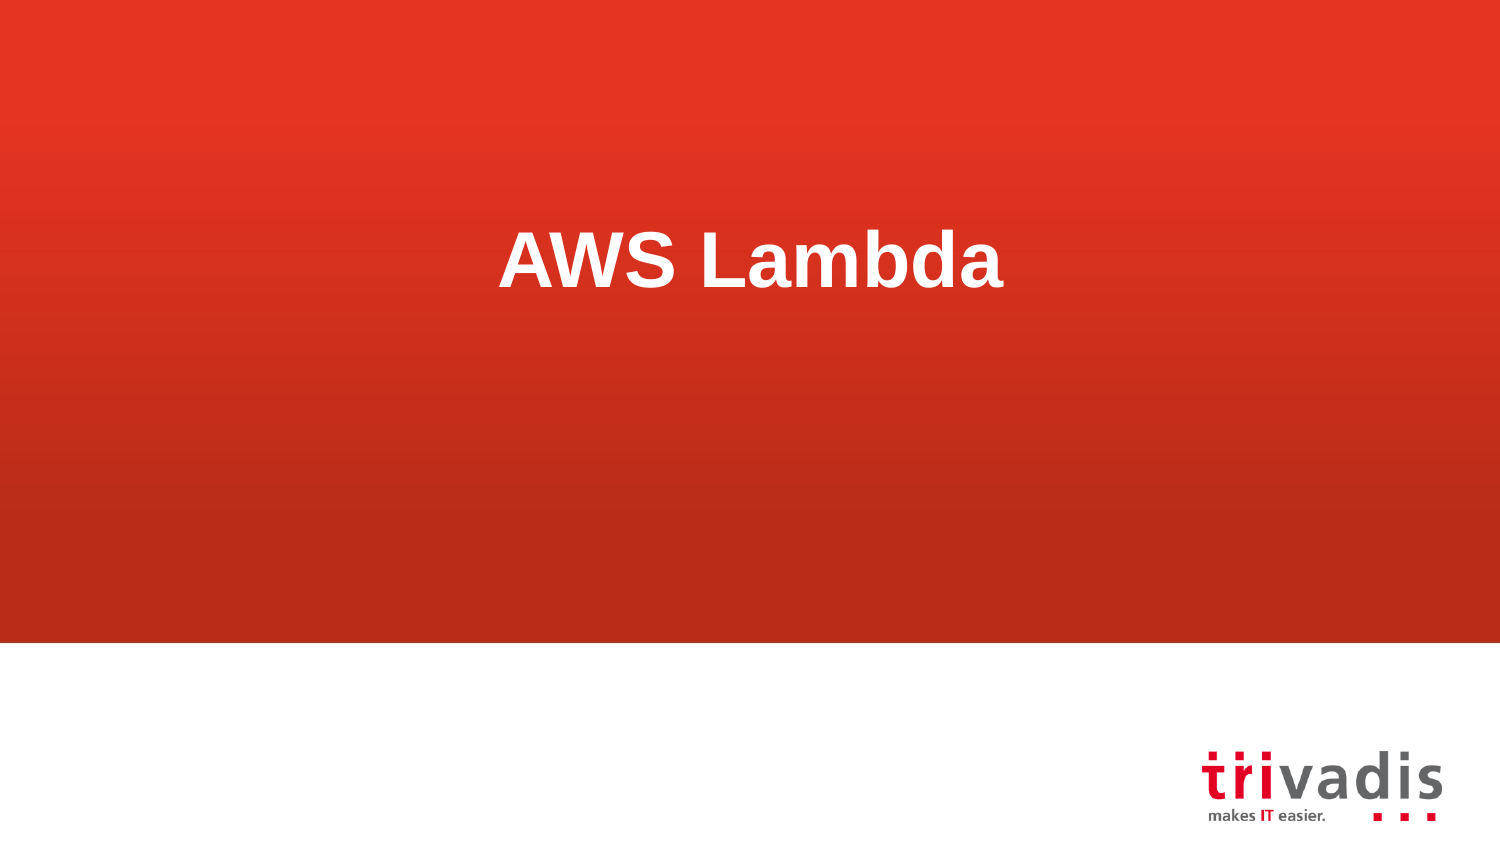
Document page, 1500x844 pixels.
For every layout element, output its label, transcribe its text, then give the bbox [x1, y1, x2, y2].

list AWS Lambda [58, 200, 1442, 361]
picture [0, 0, 1500, 660]
picture [1202, 751, 1442, 821]
